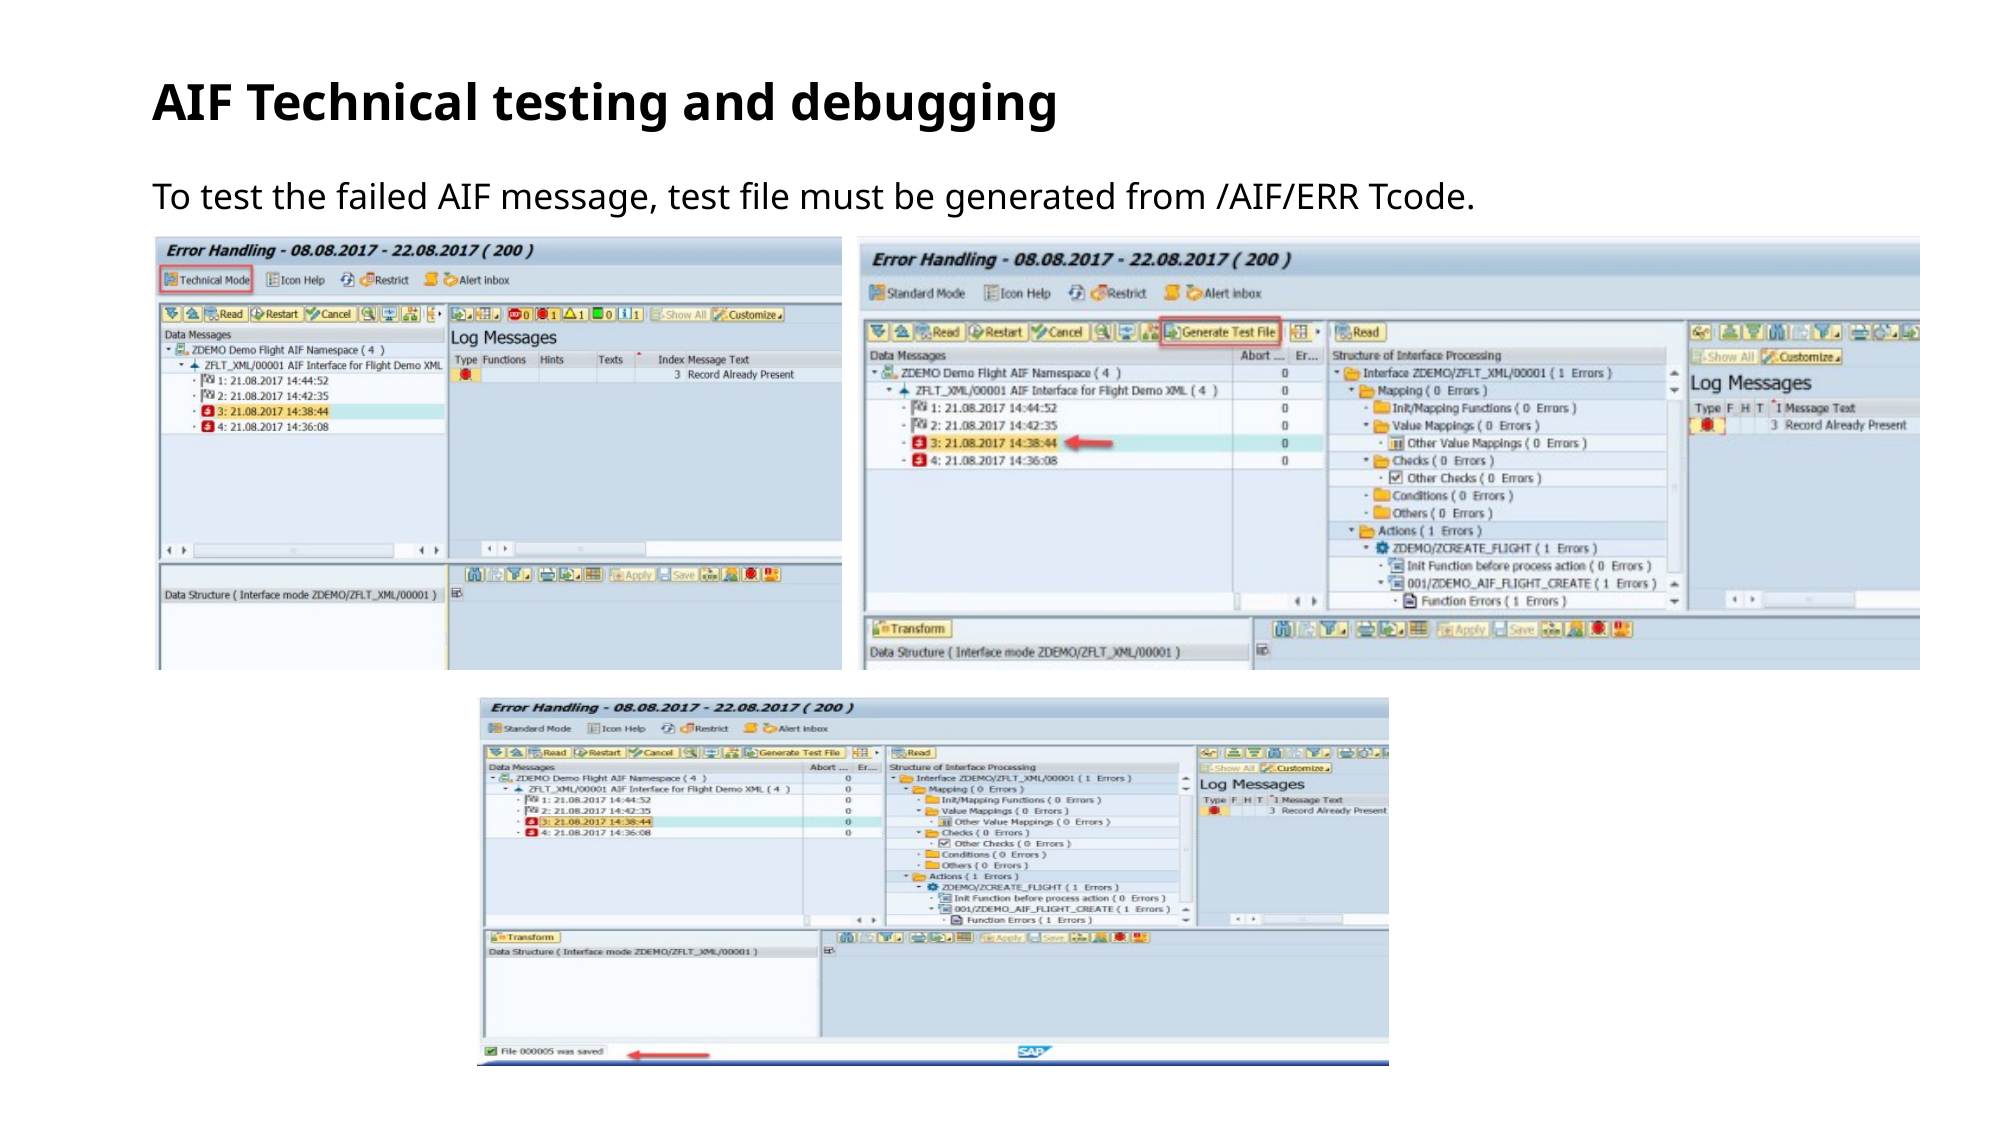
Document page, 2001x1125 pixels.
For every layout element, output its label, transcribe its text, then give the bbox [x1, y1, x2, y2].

picture [152, 236, 843, 670]
title AIF Technical testing and debugging [137, 59, 1863, 149]
picture [856, 236, 1920, 670]
list To test the failed AIF message, test file must be generated from /AIF/ERR Tcode. [137, 171, 1863, 1092]
picture [476, 697, 1389, 1066]
